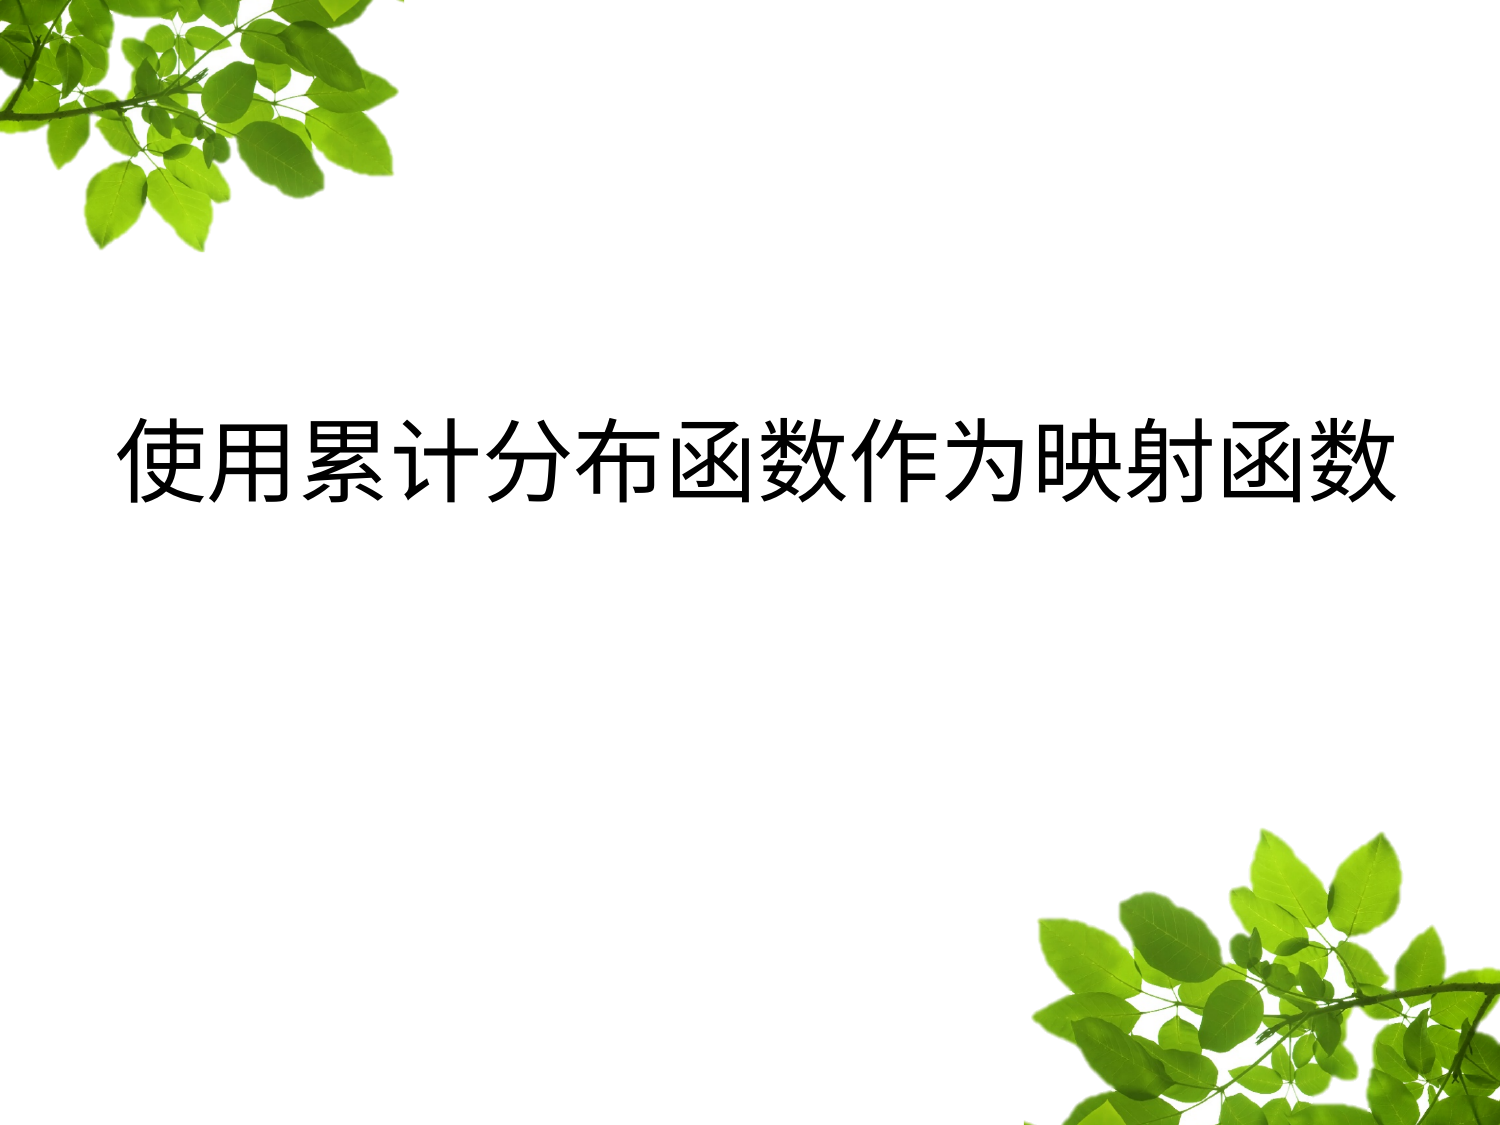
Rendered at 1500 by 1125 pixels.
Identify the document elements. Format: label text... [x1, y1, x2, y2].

picture [1023, 890, 1500, 1125]
picture [0, 0, 405, 253]
list 使用累计分布函数作为映射函数 [100, 408, 1447, 894]
